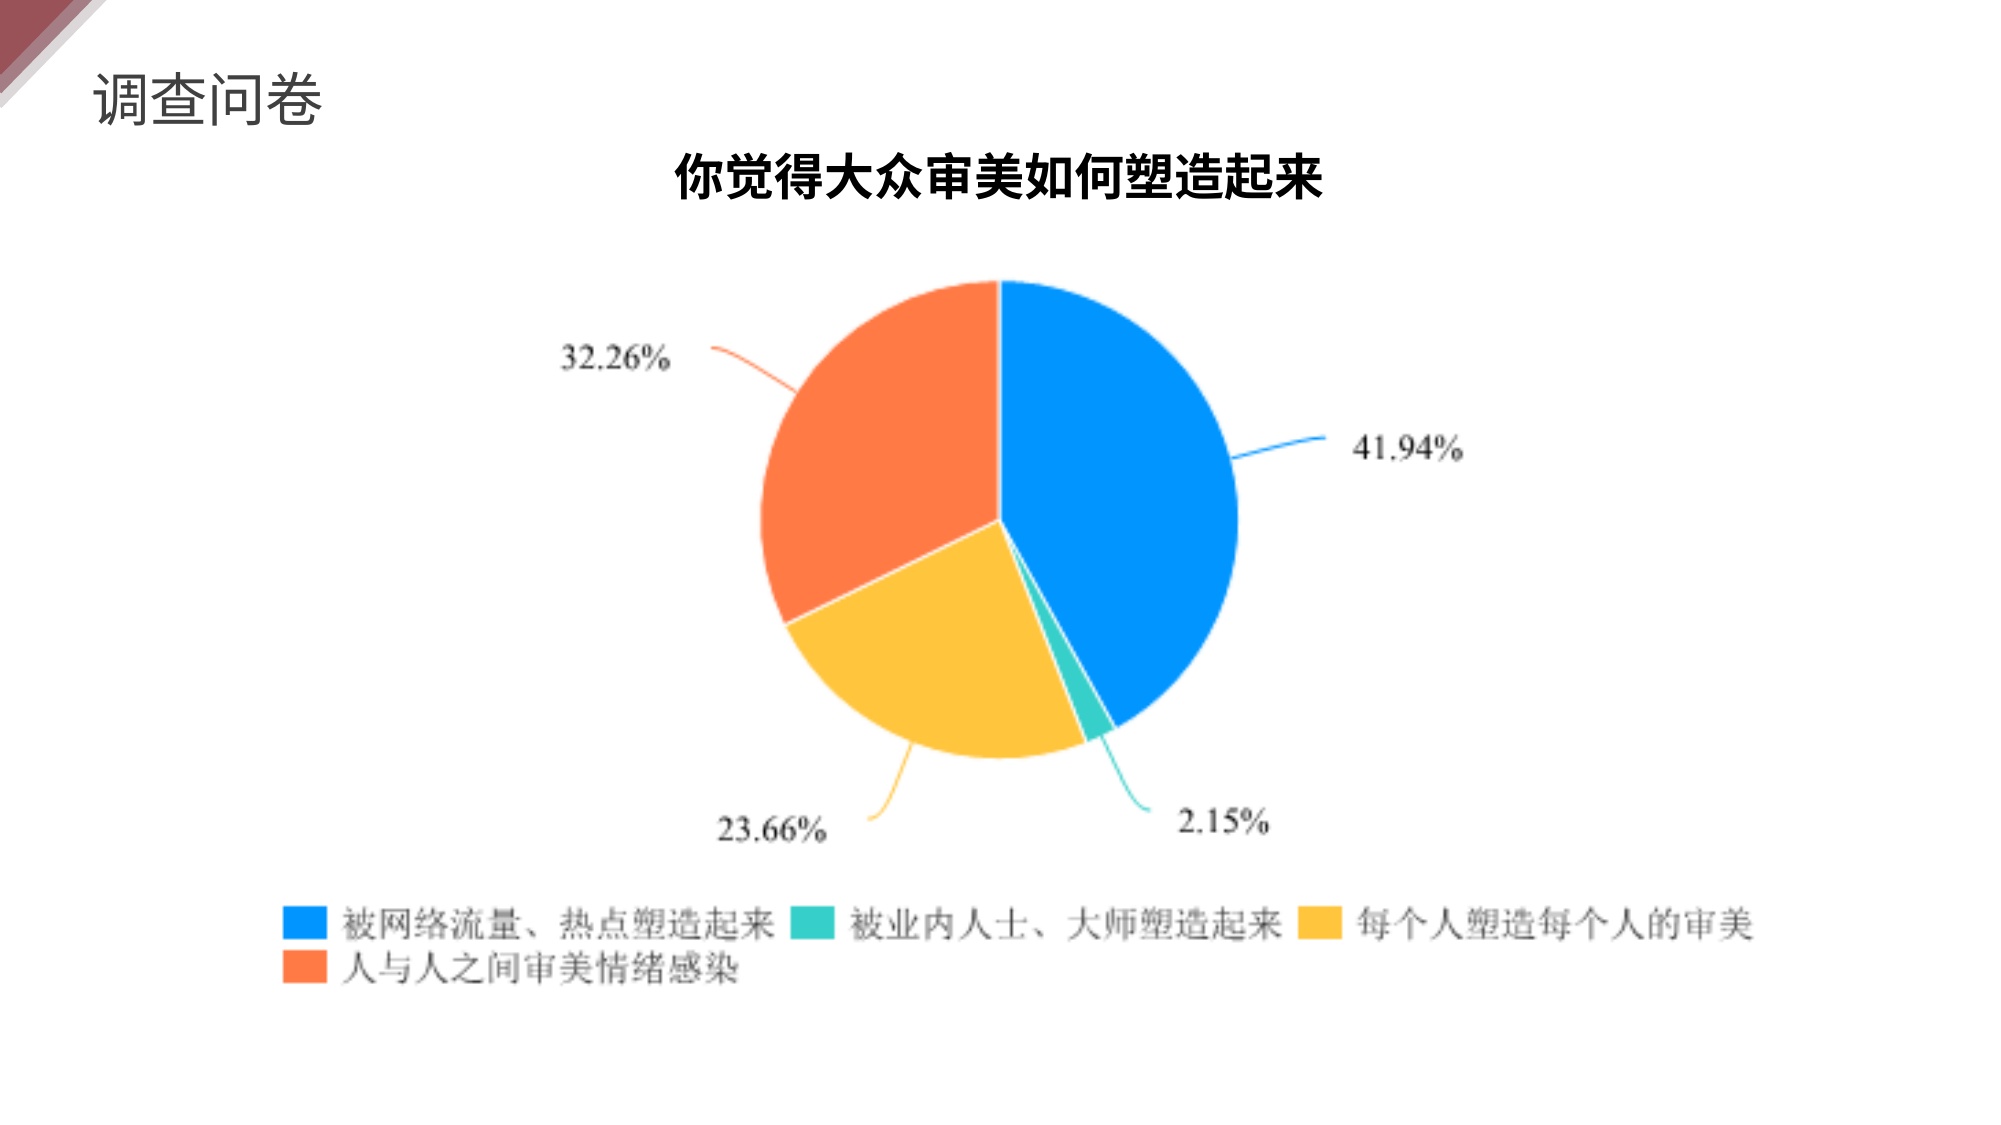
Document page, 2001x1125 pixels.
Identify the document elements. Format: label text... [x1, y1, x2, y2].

picture [177, 224, 1823, 1048]
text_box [0, 0, 77, 77]
text_box 调查问卷 [76, 20, 339, 141]
text_box 你觉得大众审美如何塑造起来 [660, 108, 1340, 213]
